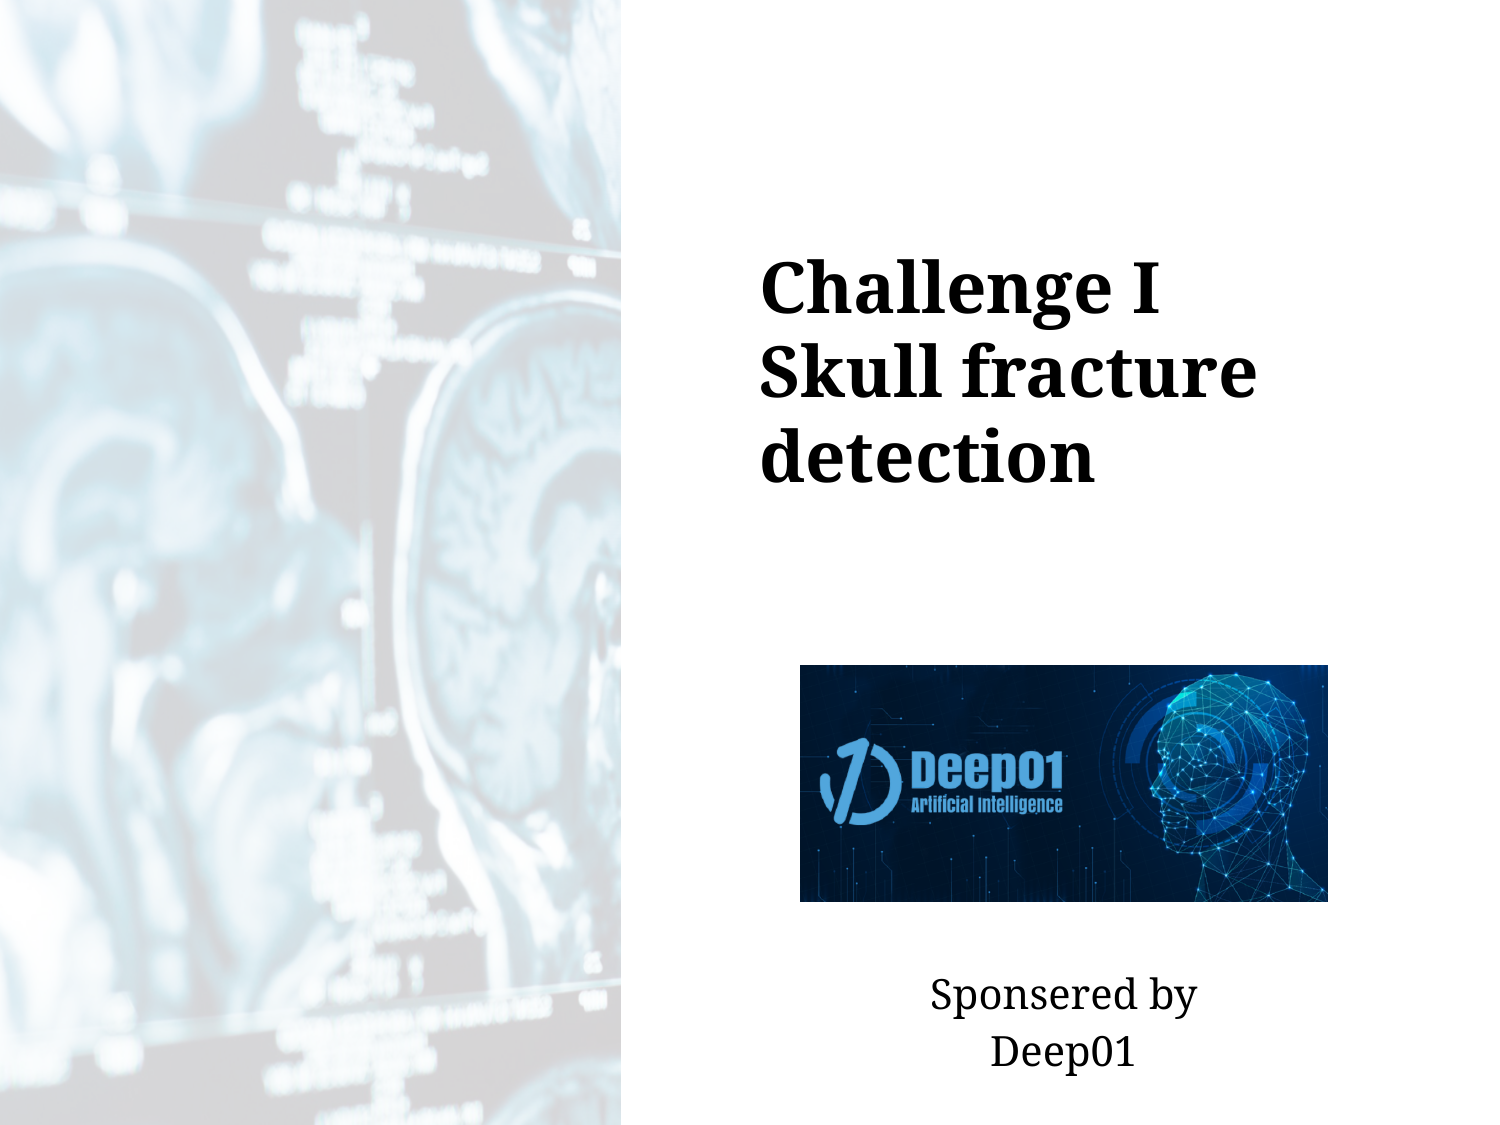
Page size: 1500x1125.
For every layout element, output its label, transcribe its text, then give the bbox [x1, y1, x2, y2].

picture [0, 0, 621, 1125]
picture [800, 665, 1328, 902]
title Challenge I Skull fracture detection [744, 152, 1500, 513]
subtitle Sponsered by Deep01 [841, 945, 1287, 1071]
